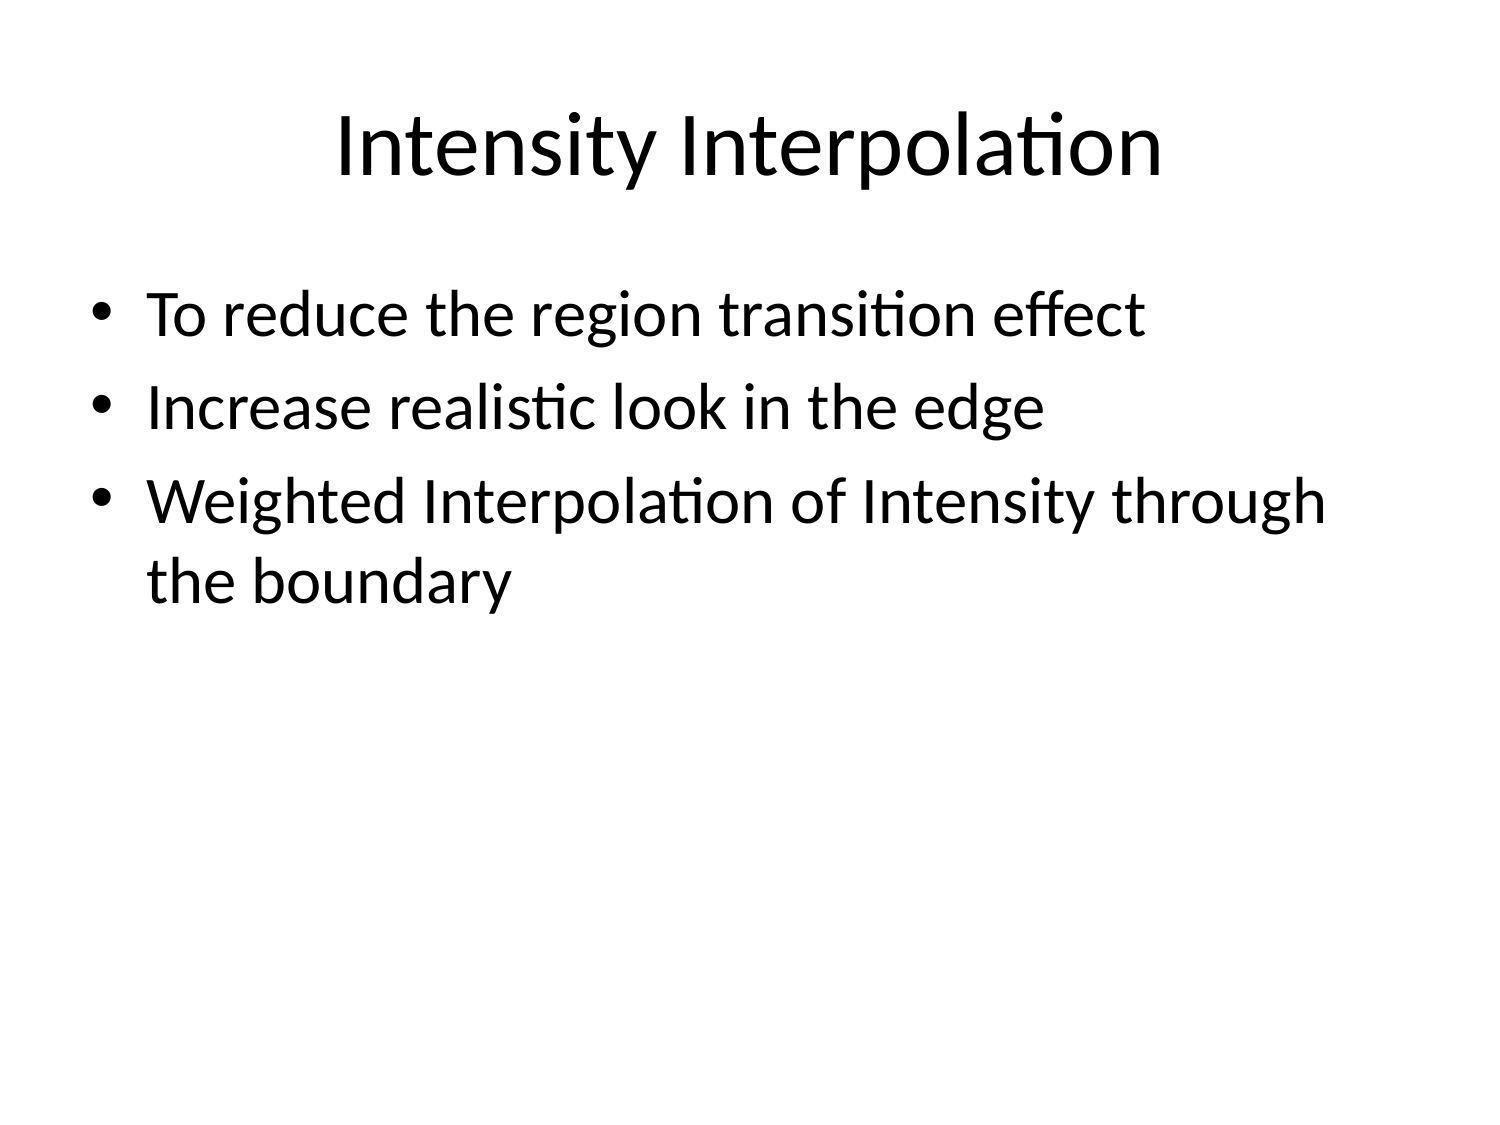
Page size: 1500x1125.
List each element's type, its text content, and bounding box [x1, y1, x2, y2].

list To reduce the region transition effect Increase realistic look in the edge Weighted Interpolation of Intensity through the boundary [75, 262, 1425, 1005]
title Intensity Interpolation [75, 45, 1425, 233]
